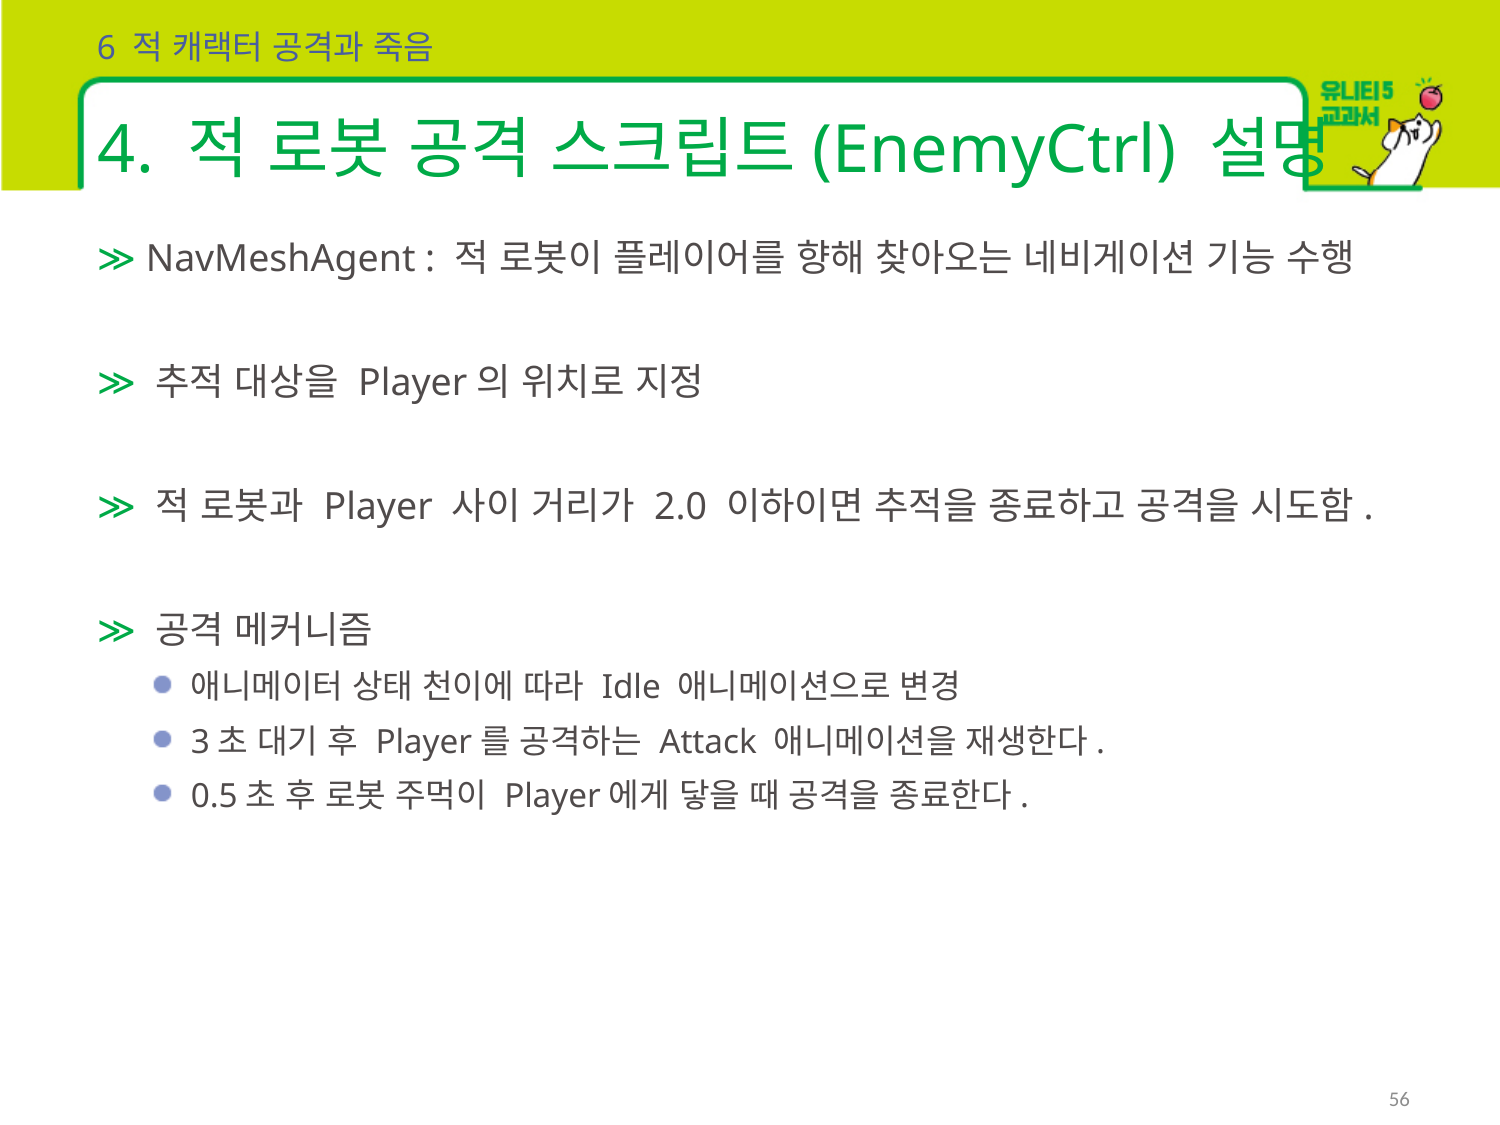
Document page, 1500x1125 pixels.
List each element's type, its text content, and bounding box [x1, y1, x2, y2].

slide_number 56 [1074, 1074, 1425, 1123]
title 4. 적 로봇 공격 스크립트(EnemyCtrl) 설명 [82, 61, 1413, 193]
list NavMeshAgent : 적 로봇이 플레이어를 향해 찾아오는 네비게이션 기능 수행 추적 대상을 Player의 위치로 지정 적 로봇과 Player 사이 거리가 2.0 이하이면 추적을 종료하고 공격을 시도함. 공격 메커니즘 애니메이터 상태 천이에 따라 Idle 애니메이션으로 변경 3초 대기 후 Player를 공격하는 Attack 애니메이션을 재생한다. 0.5초 후 로봇 주먹이 Player에게 닿을 때 공격을 종료한다. [81, 222, 1412, 990]
list 6 적 캐랙터 공격과 죽음 [81, 14, 722, 62]
picture [0, 0, 1500, 1125]
